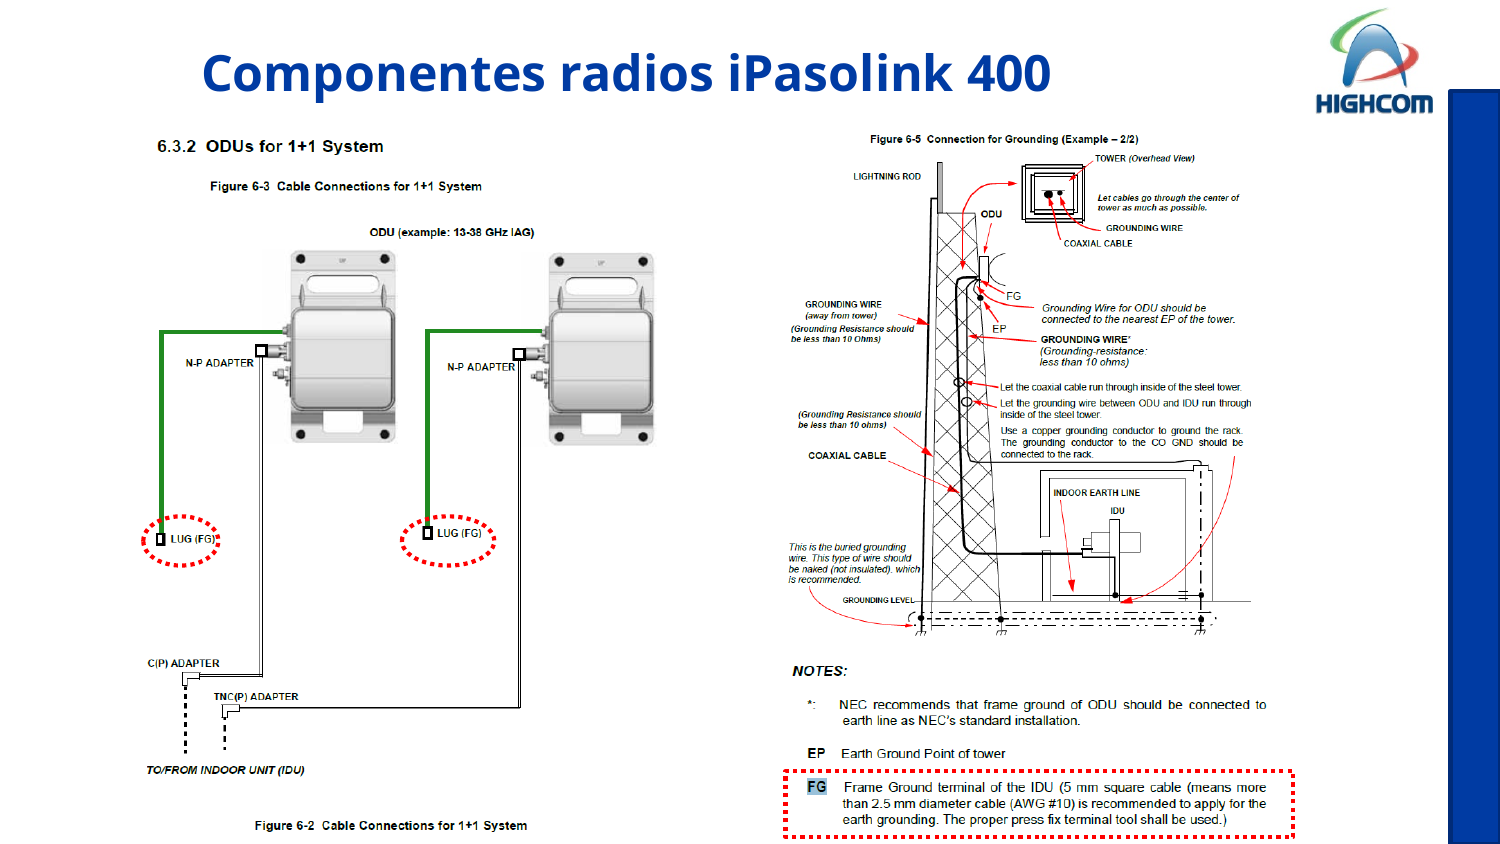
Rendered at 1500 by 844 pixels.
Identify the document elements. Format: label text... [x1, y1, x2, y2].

picture [147, 132, 657, 835]
picture [785, 132, 1251, 640]
picture [785, 660, 1271, 835]
text_box [1448, 89, 1500, 844]
title Componentes radios iPasolink 400 [186, 26, 1451, 133]
picture [1315, 7, 1433, 115]
text_box [1275, 769, 1295, 839]
